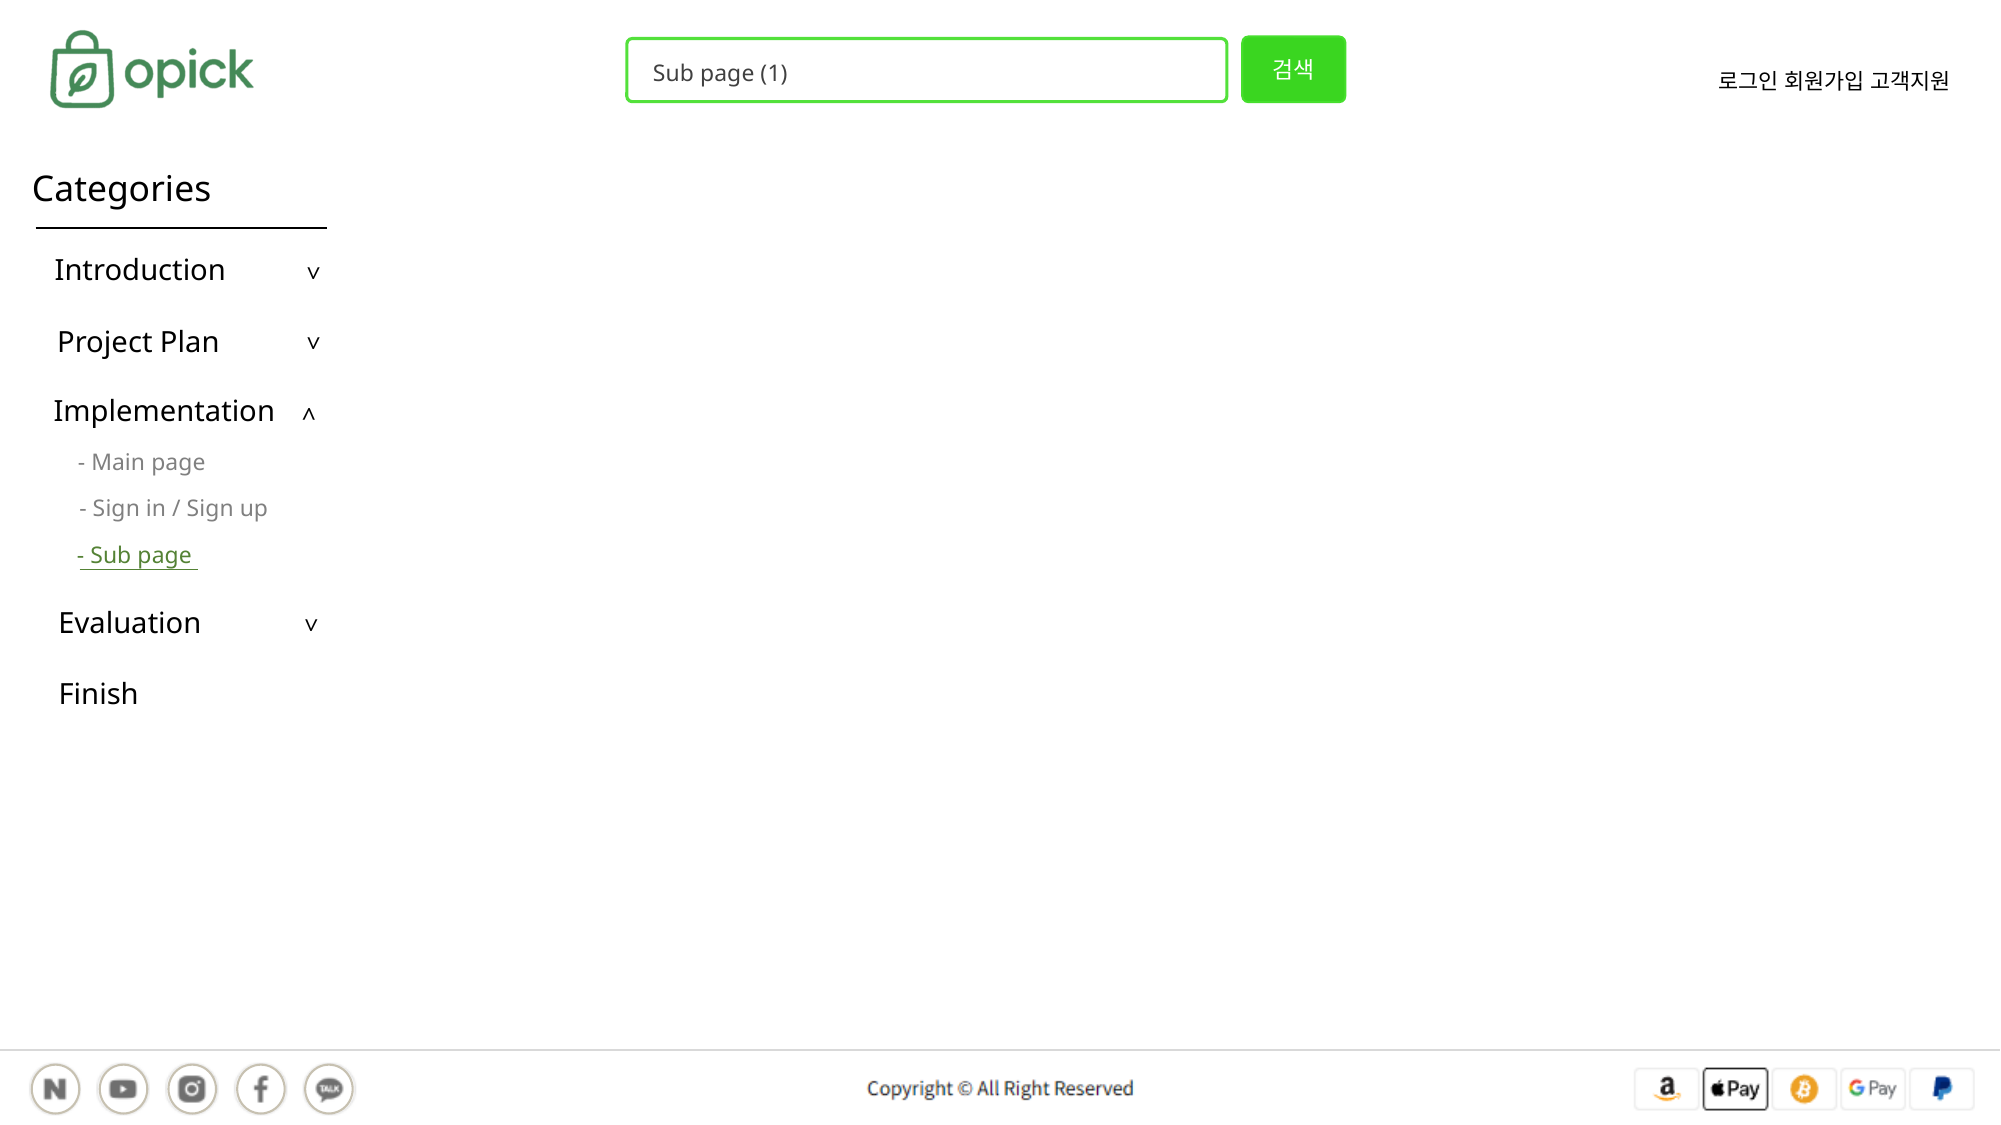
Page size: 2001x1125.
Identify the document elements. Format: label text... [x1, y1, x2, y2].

picture [1617, 1054, 2000, 1125]
picture [6, 1057, 378, 1125]
picture [20, 22, 282, 118]
picture [852, 1059, 1148, 1119]
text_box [22, 158, 337, 719]
text_box Sub page (1) [638, 51, 803, 94]
